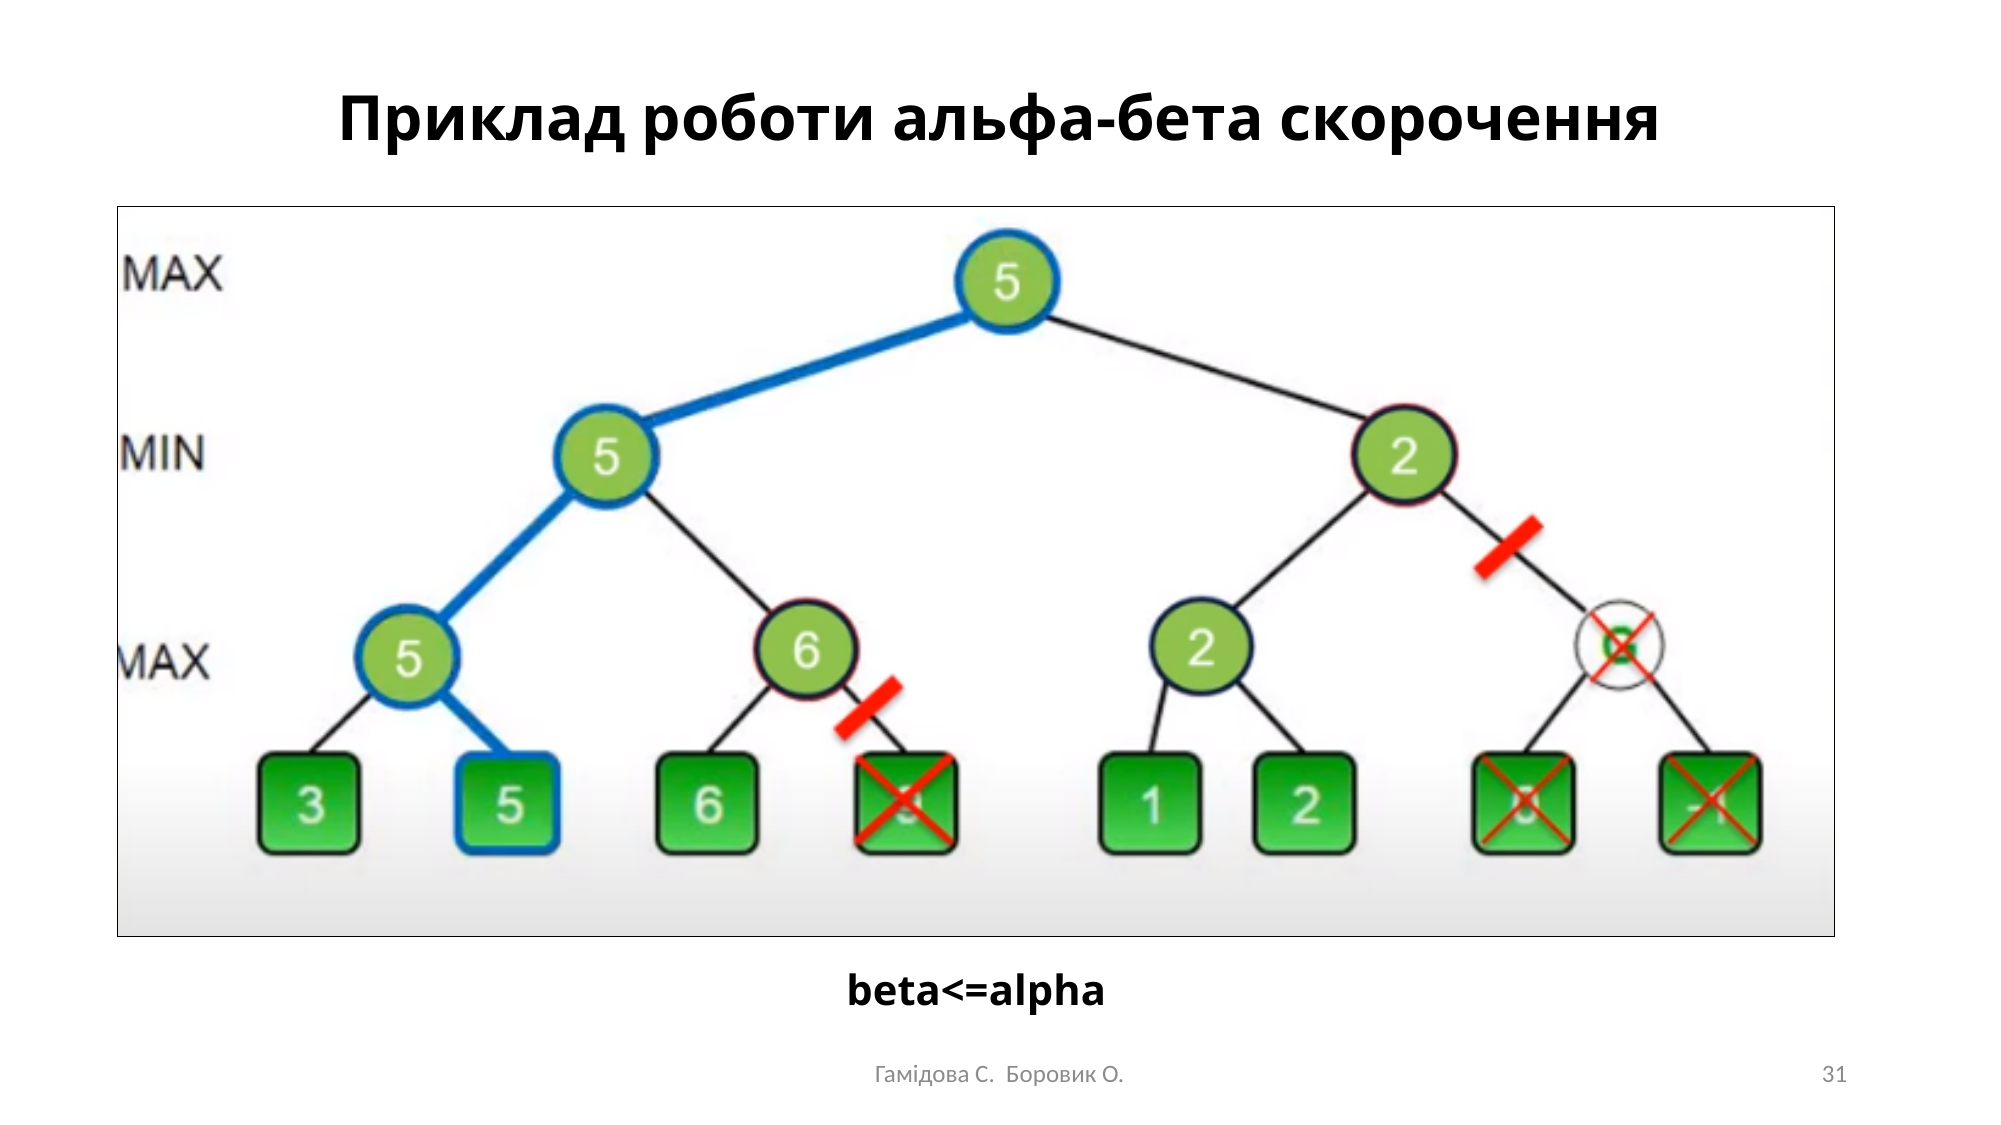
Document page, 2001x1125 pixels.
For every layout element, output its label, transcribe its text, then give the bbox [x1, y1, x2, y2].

slide_number 31 [1412, 1042, 1863, 1103]
picture [117, 206, 1835, 937]
text_box Приклад роботи альфа-бета скорочення [249, 79, 1750, 206]
text_box beta<=alpha [557, 956, 1395, 1022]
footer Гамідова С. Боровик О. [662, 1042, 1338, 1103]
